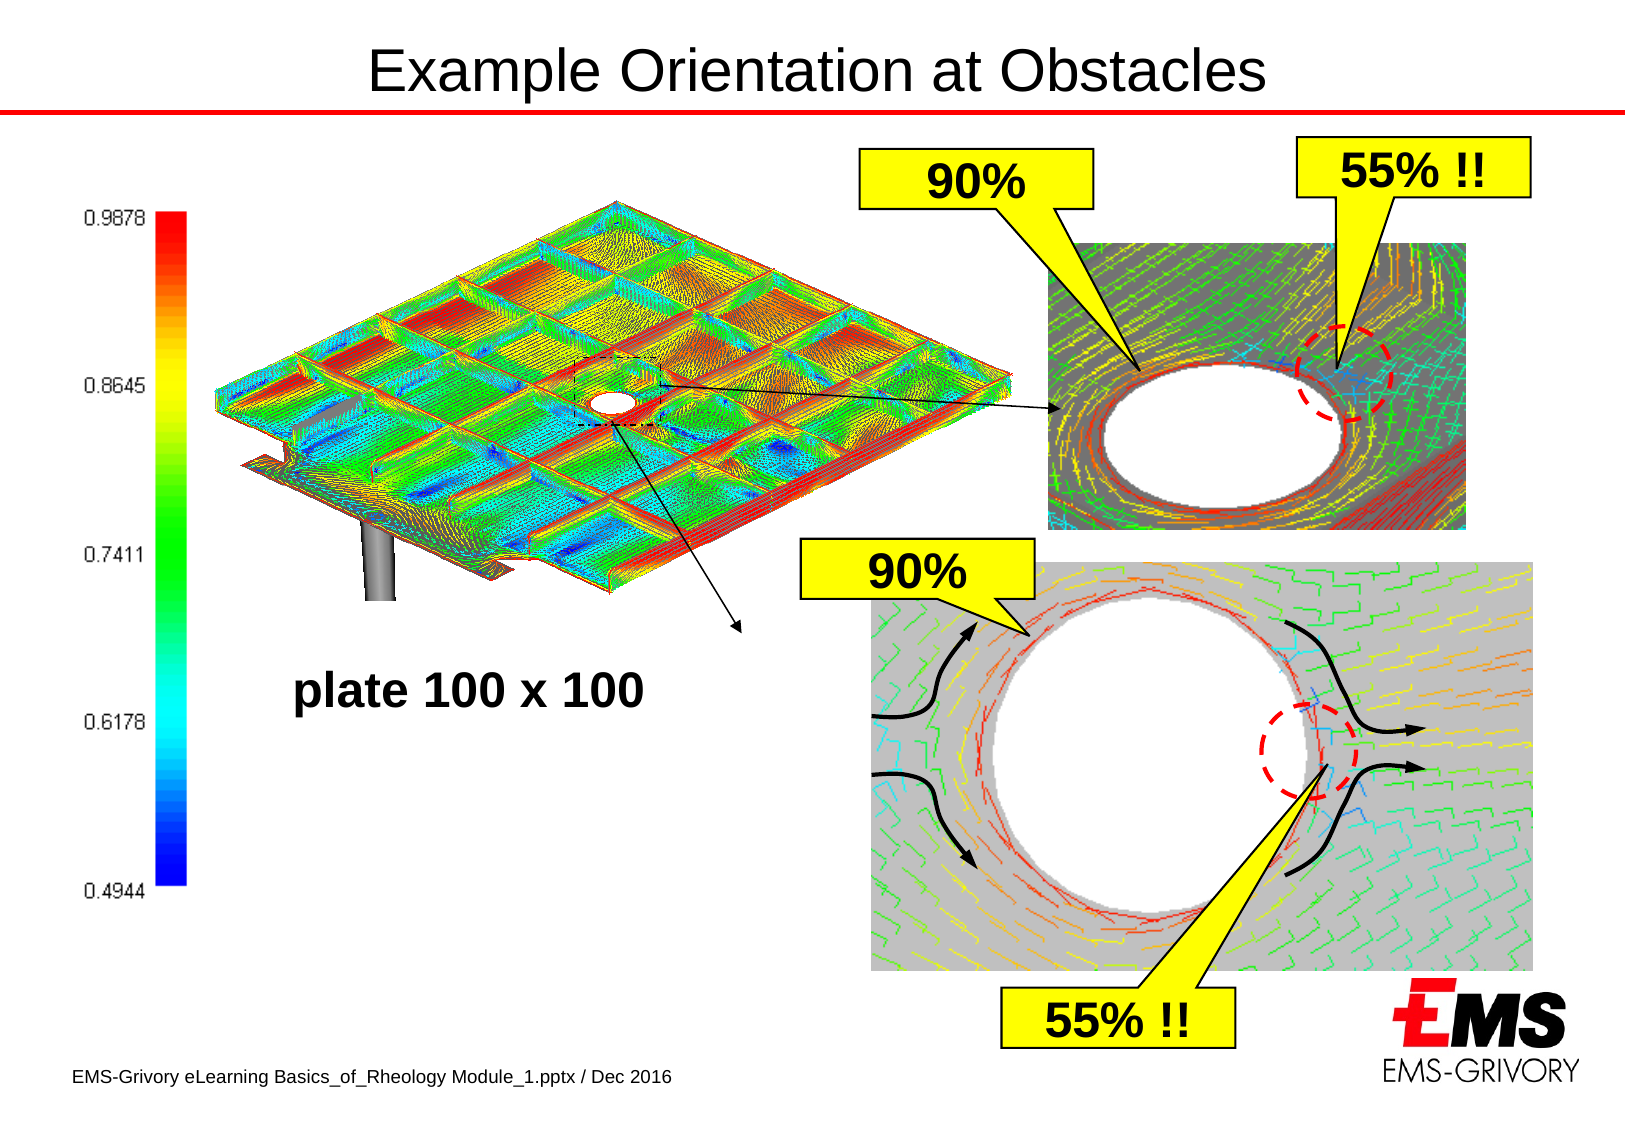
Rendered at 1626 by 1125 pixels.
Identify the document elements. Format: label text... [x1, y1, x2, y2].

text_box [574, 243, 1291, 530]
picture [209, 196, 1018, 602]
text_box plate 100 x 100 [257, 656, 606, 717]
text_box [611, 420, 1533, 1050]
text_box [1296, 136, 1531, 421]
picture [1381, 978, 1579, 1088]
text_box Example Orientation at Obstacles [46, 31, 1591, 104]
picture [67, 196, 199, 905]
text_box 90% [859, 148, 1094, 241]
